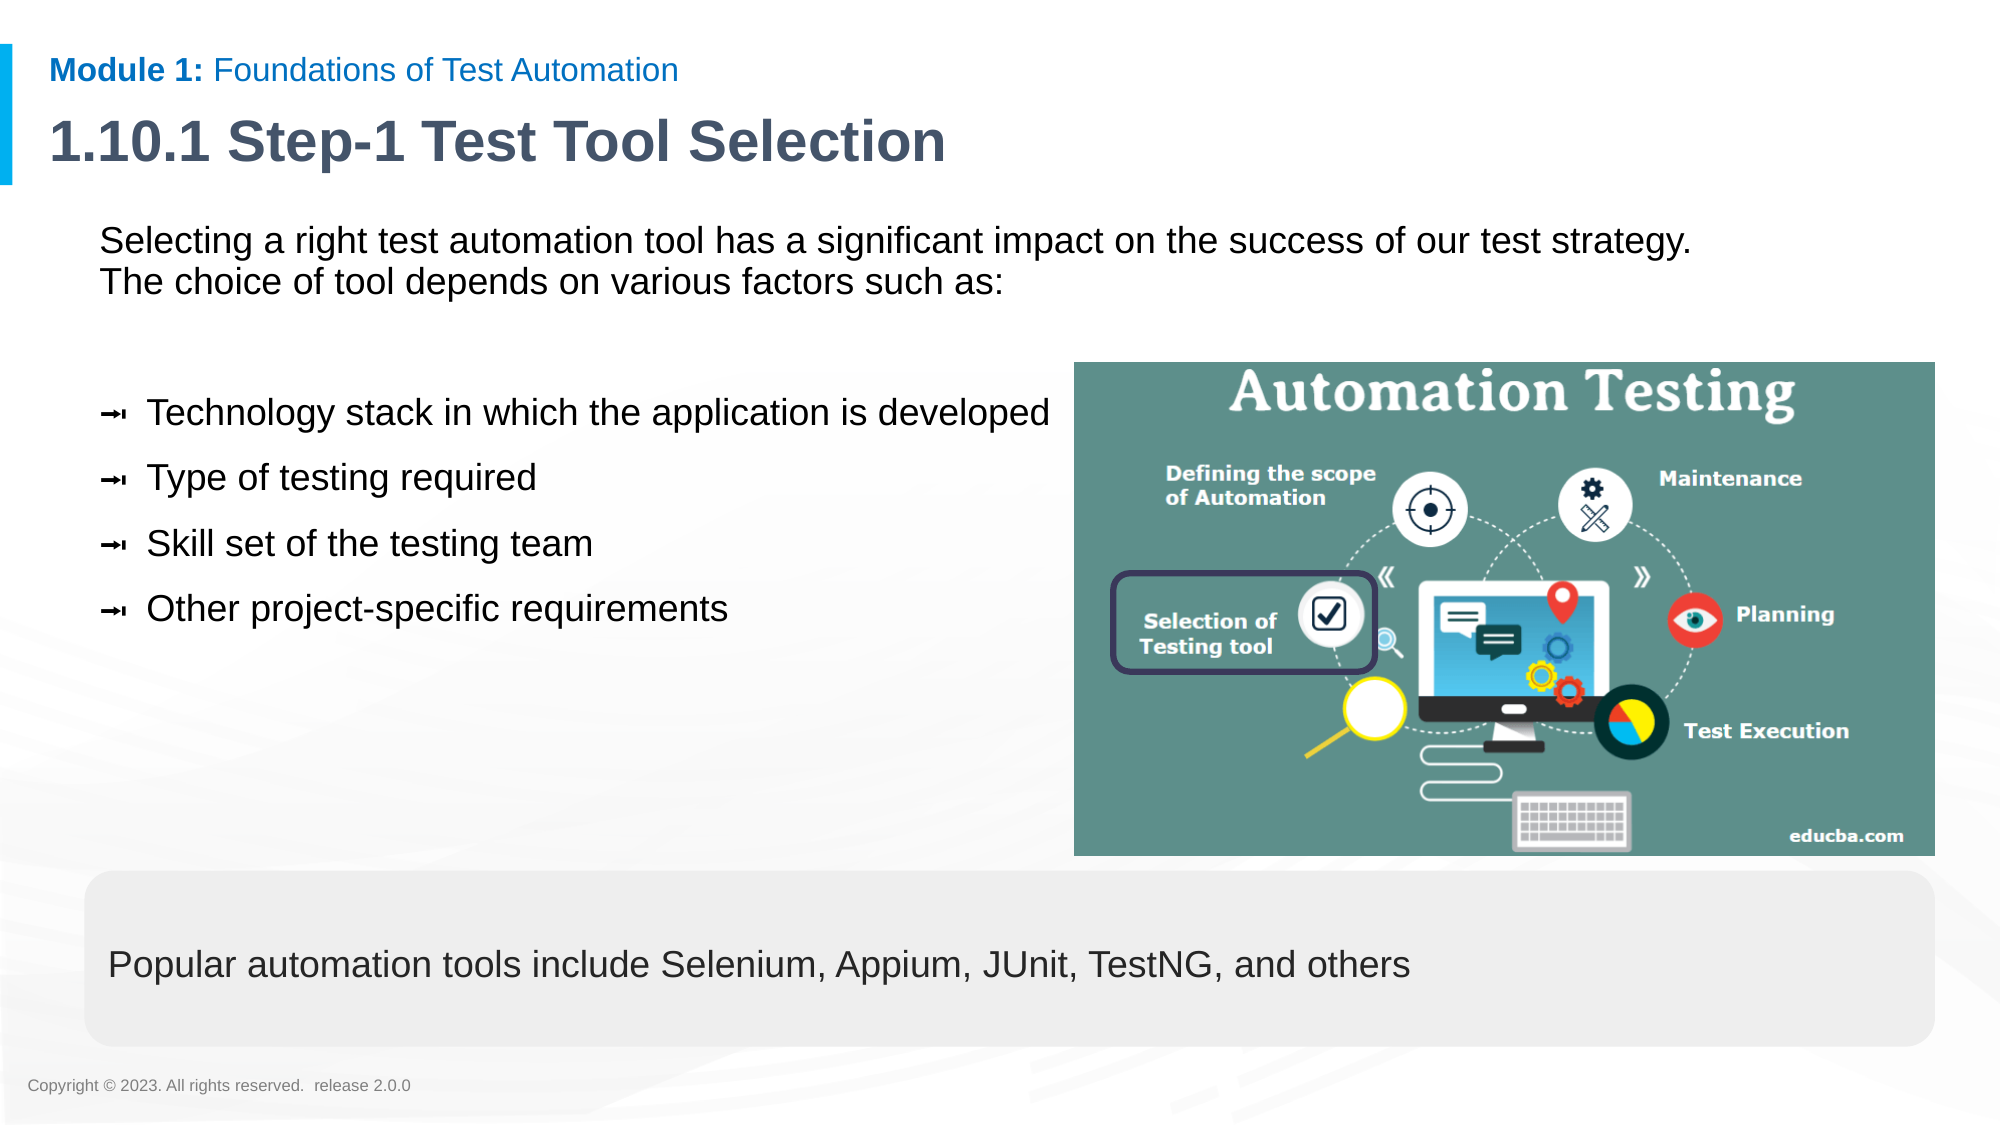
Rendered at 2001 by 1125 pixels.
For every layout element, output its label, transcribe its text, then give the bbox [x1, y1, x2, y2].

list Selecting a right test automation tool has a significant impact on the success of our test strategy. The choice of tool depends on various factors such as: Technology stack in which the application is developed Type of testing required Skill set of the testing team Other project-specific requirements [84, 214, 1770, 894]
title 1.10.1 Step-1 Test Tool Selection [34, 103, 1944, 185]
picture [0, 0, 2000, 1125]
text_box Popular automation tools include Selenium, Appium, JUnit, TestNG, and others [84, 870, 1936, 1047]
